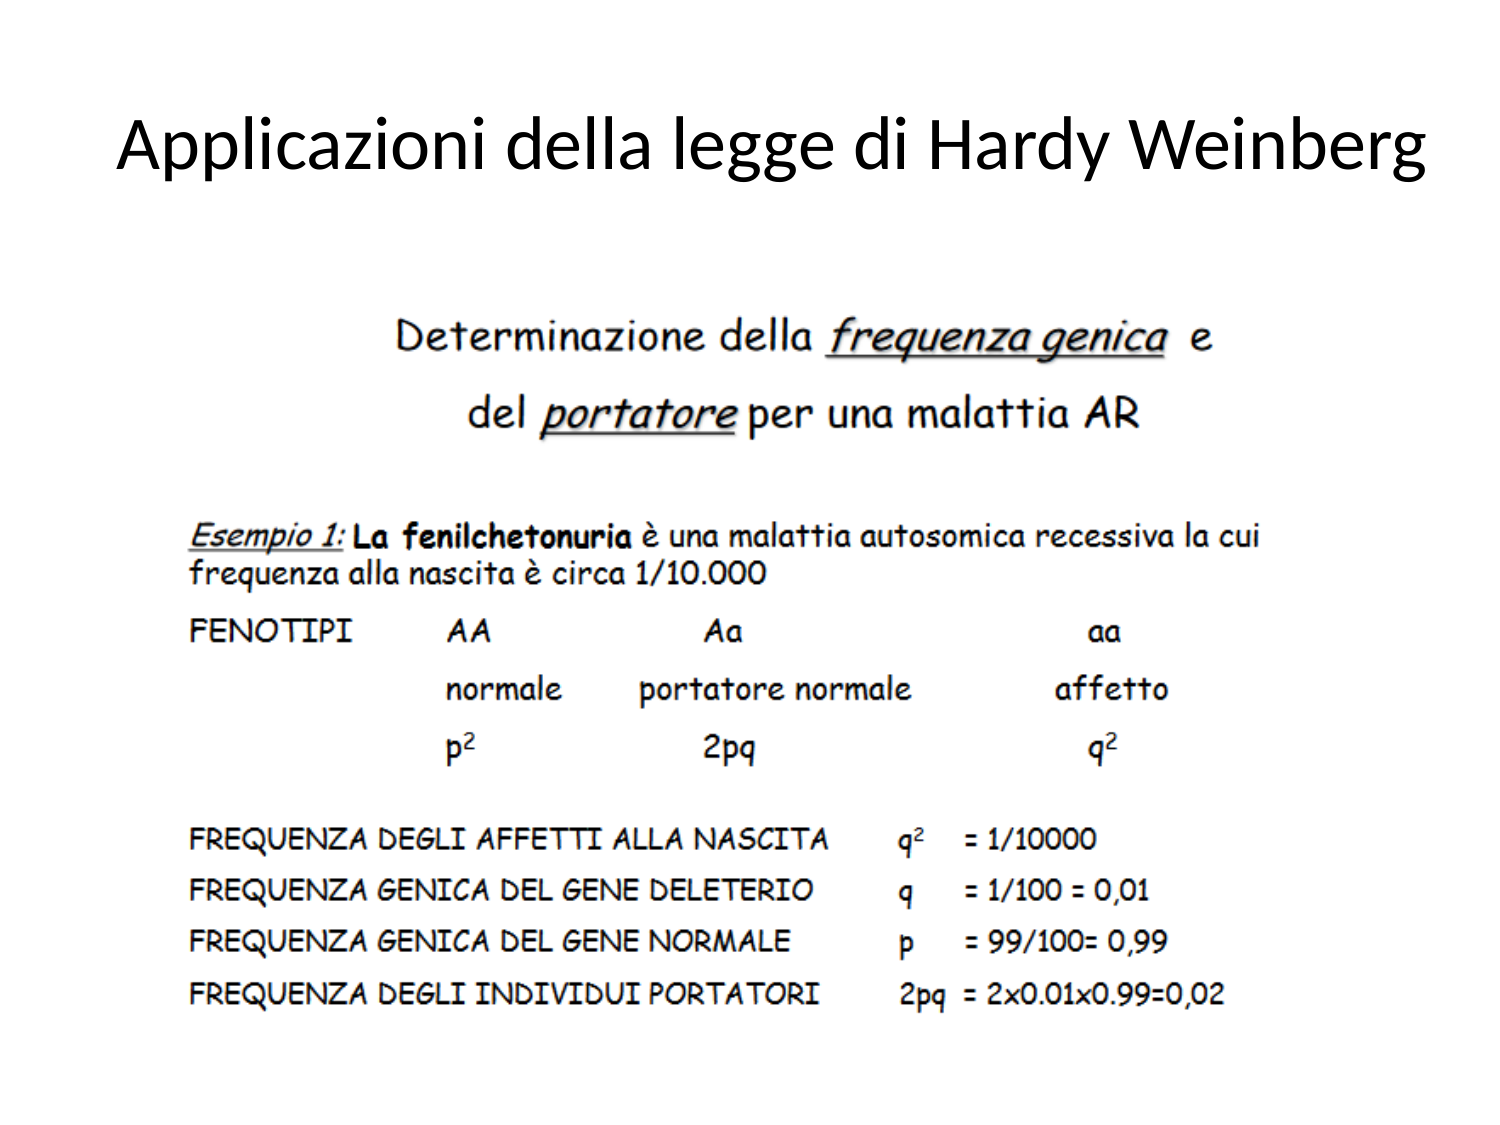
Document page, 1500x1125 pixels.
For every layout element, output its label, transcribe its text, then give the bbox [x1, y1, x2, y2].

picture [147, 298, 1375, 1037]
title Applicazioni della legge di Hardy Weinberg [75, 45, 1471, 233]
